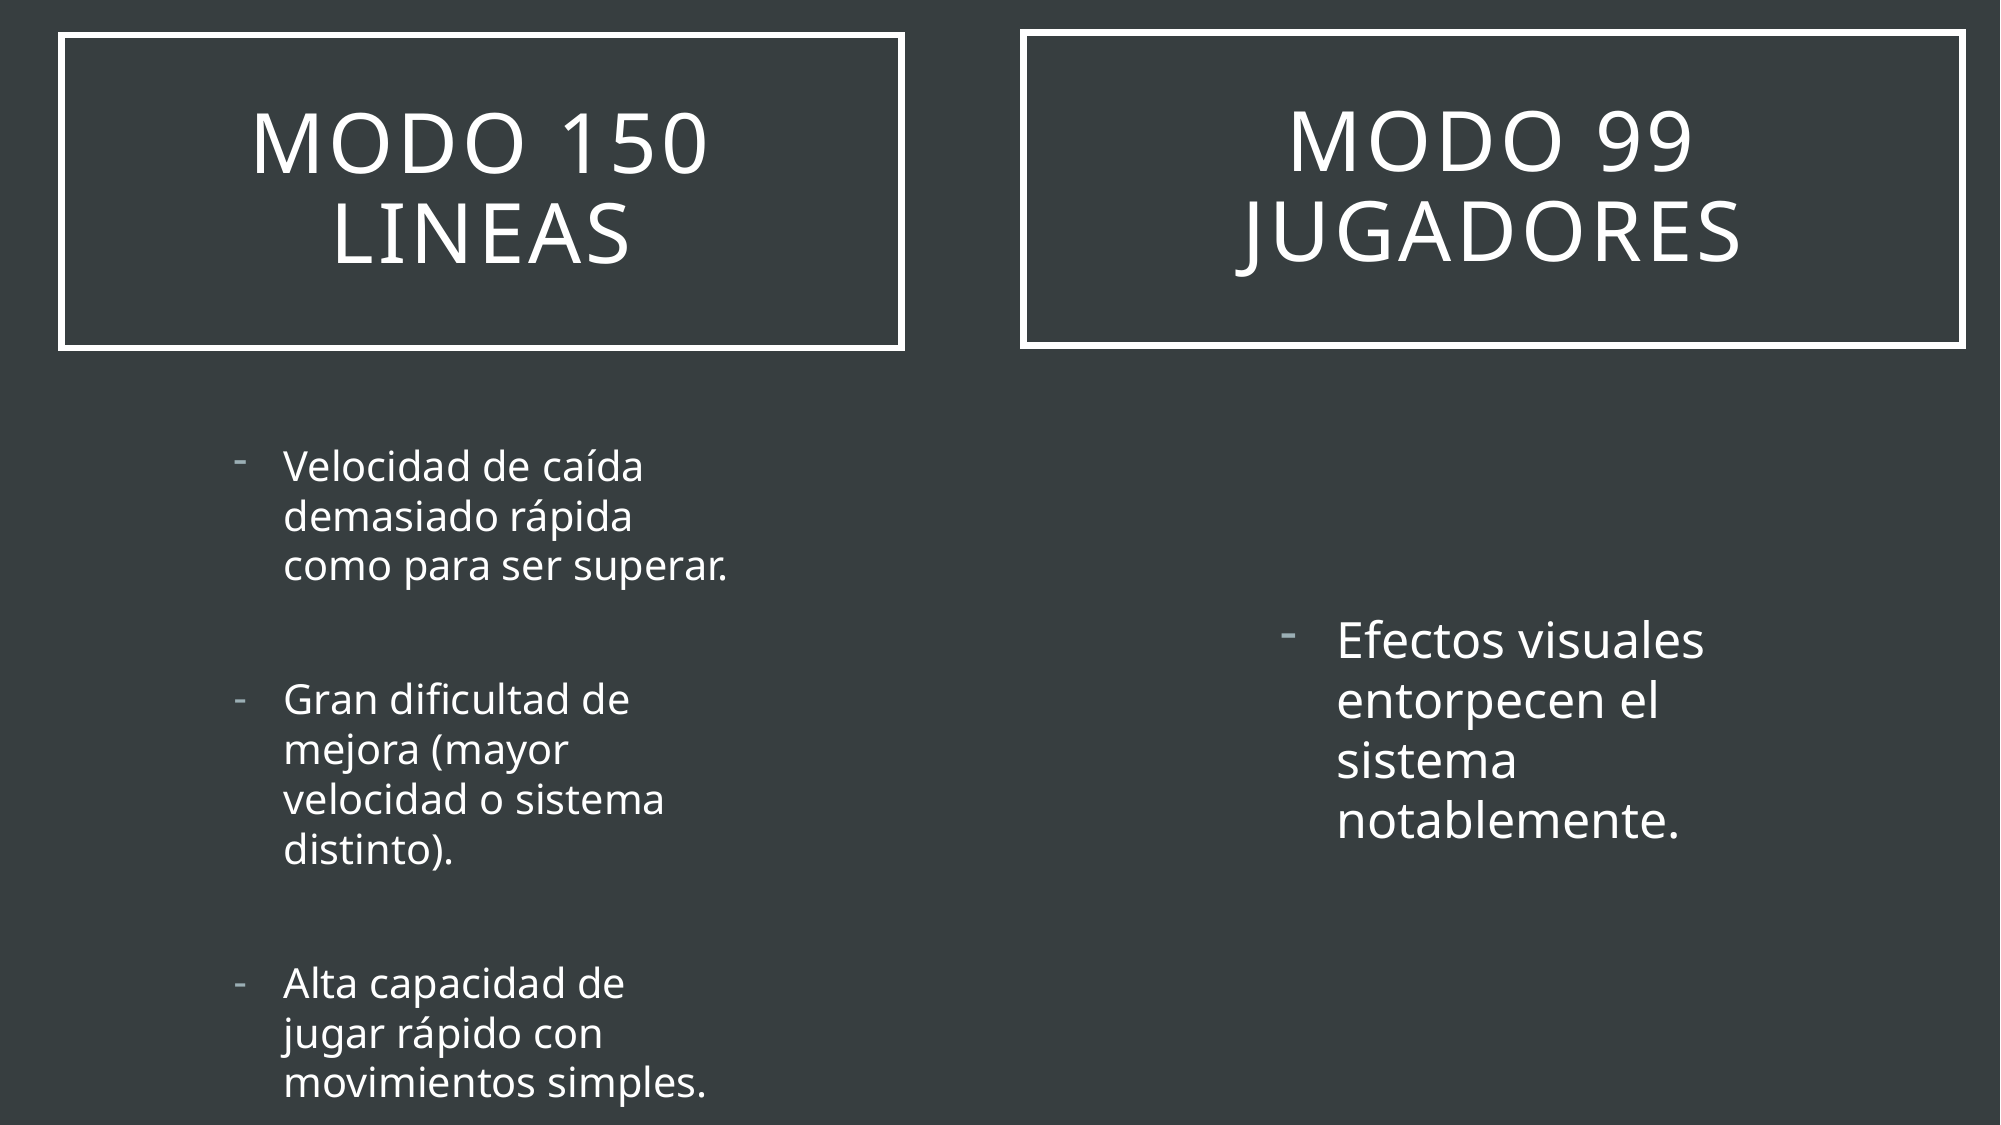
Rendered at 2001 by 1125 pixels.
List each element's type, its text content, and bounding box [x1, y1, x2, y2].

list Velocidad de caída demasiado rápida como para ser superar. Gran dificultad de mejora (mayor velocidad o sistema distinto). Alta capacidad de jugar rápido con movimientos simples. [214, 432, 749, 1125]
text_box [1333, 0, 2000, 1125]
text_box Modo 99 jugadores [1023, 32, 1963, 346]
text_box Efectos visuales entorpecen el sistema notablemente. [1225, 374, 1760, 1084]
title Modo 150 lineas [58, 32, 905, 351]
